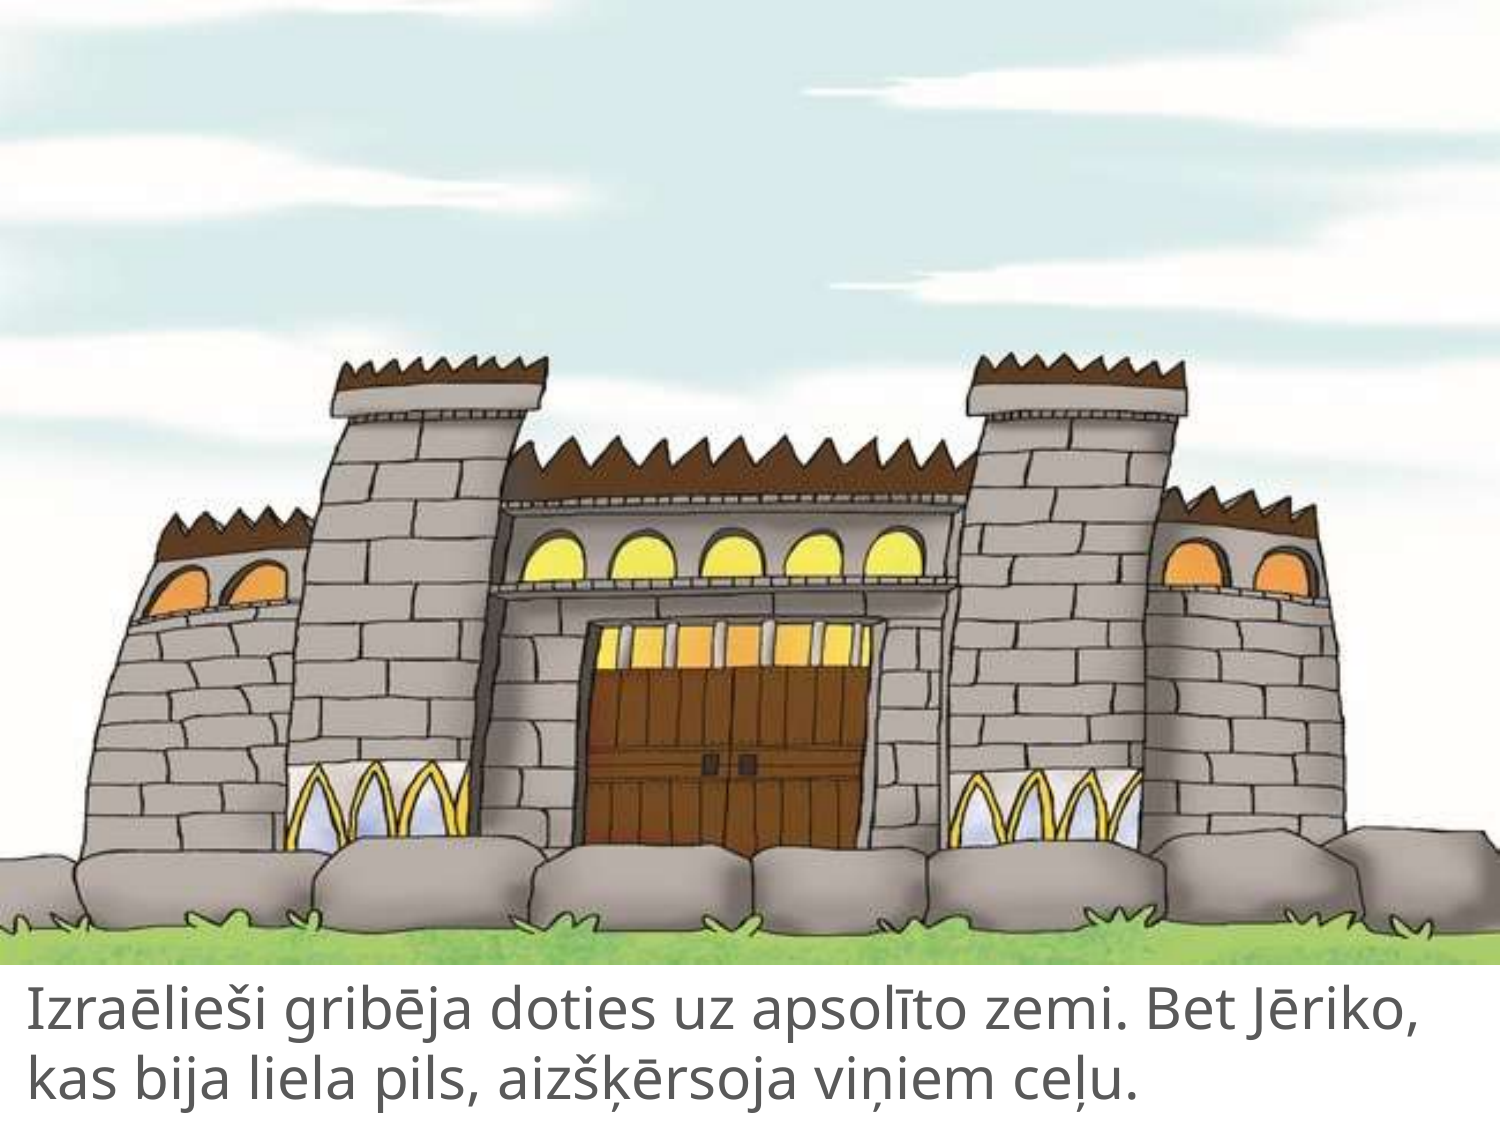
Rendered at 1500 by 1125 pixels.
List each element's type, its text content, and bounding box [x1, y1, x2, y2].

text_box Izraēlieši gribēja doties uz apsolīto zemi. Bet Jēriko, kas bija liela pils, aizšķērsoja viņiem ceļu. [11, 973, 1483, 1119]
picture [0, 0, 1500, 965]
